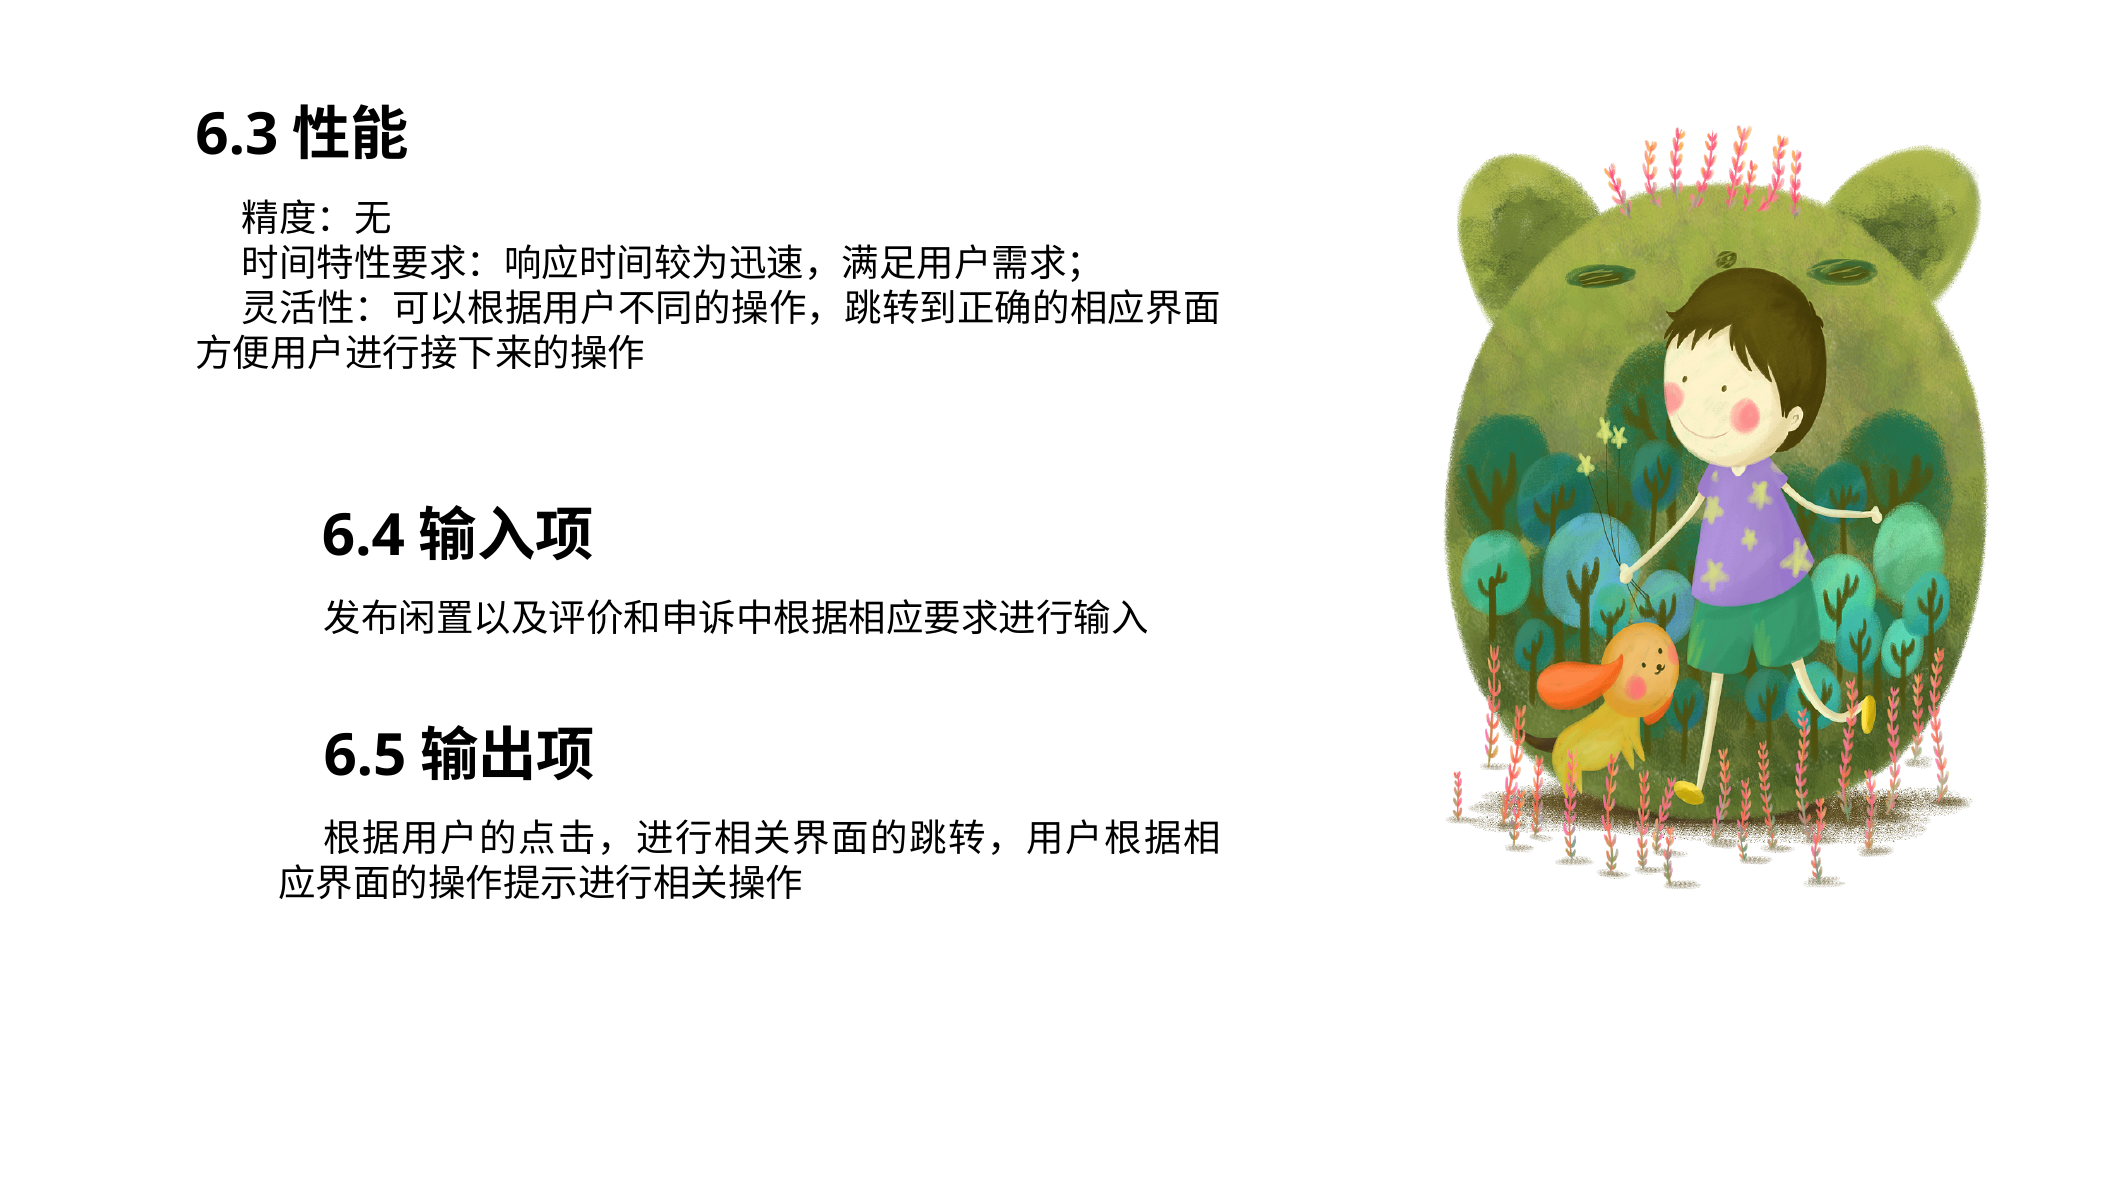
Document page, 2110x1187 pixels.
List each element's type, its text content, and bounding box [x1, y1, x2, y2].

picture [1302, 96, 2110, 954]
text_box 6.3性能 精度：无 时间特性要求：响应时间较为迅速，满足用户需求； 灵活性：可以根据用户不同的操作，跳转到正确的相应界面方便用户进行接下来的操作 6.4输入项 发布闲置以及评价和申诉中根据相应要求进行输入 6.5输出项 根据用户的点击，进行相关界面的跳转，用户根据相应界面的操作提示进行相关操作 [180, 38, 1236, 1008]
